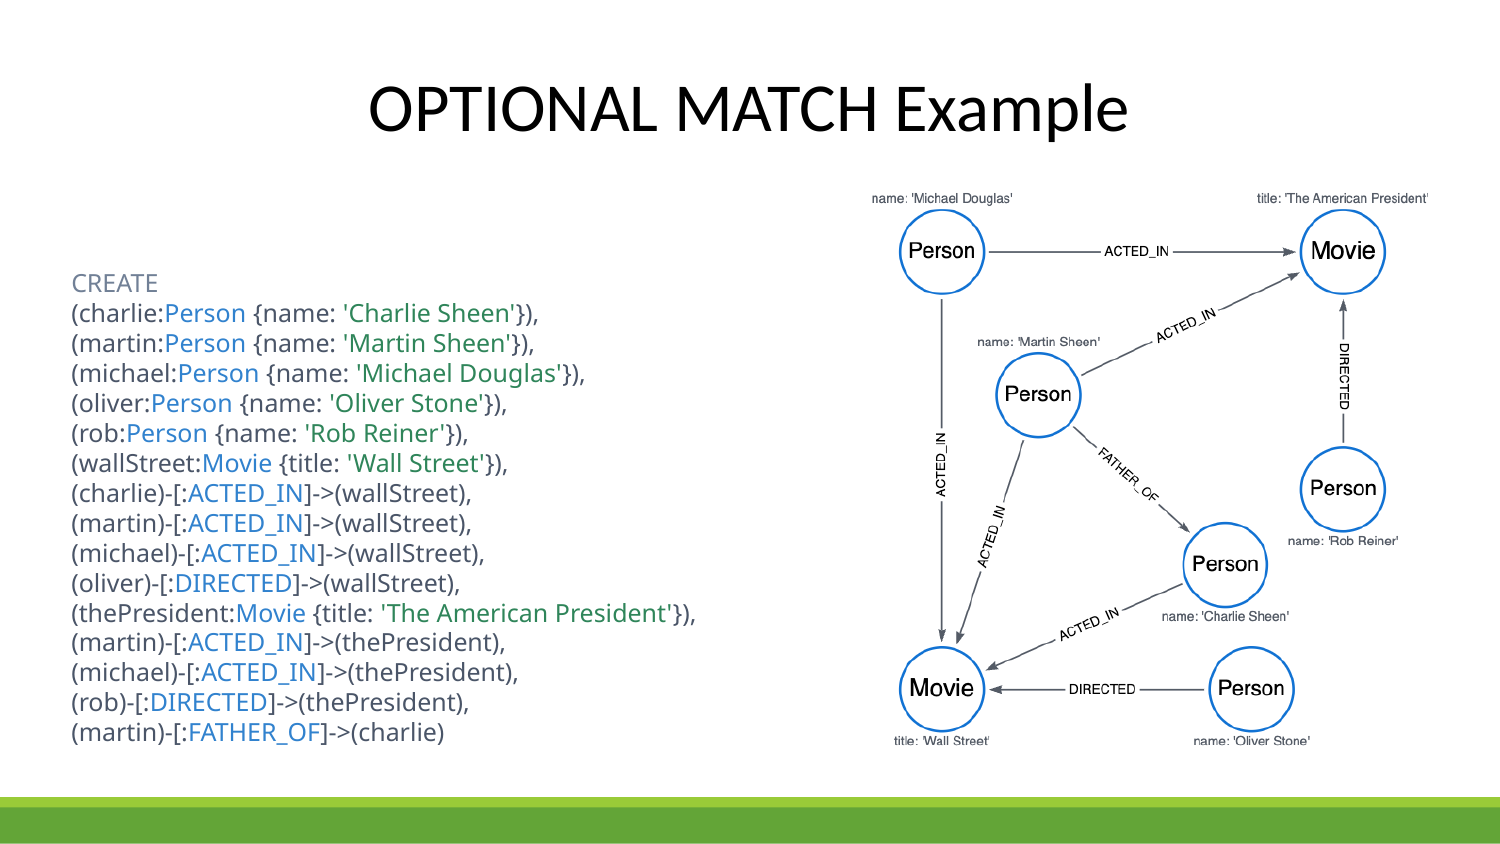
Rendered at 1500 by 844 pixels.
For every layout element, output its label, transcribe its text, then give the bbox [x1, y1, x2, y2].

text_box CREATE (charlie:Person {name: 'Charlie Sheen'}), (martin:Person {name: 'Martin Sheen'}), (michael:Person {name: 'Michael Douglas'}), (oliver:Person {name: 'Oliver Stone'}), (rob:Person {name: 'Rob Reiner'}), (wallStreet:Movie {title: 'Wall Street'}), (charlie)-[:ACTED_IN]->(wallStreet), (martin)-[:ACTED_IN]->(wallStreet), (michael)-[:ACTED_IN]->(wallStreet), (oliver)-[:DIRECTED]->(wallStreet), (thePresident:Movie {title: 'The American President'}), (martin)-[:ACTED_IN]->(thePresident), (michael)-[:ACTED_IN]->(thePresident), (rob)-[:DIRECTED]->(thePresident), (martin)-[:FATHER_OF]->(charlie) [56, 260, 852, 755]
picture [857, 176, 1444, 761]
title OPTIONAL MATCH Example [75, 33, 1425, 175]
